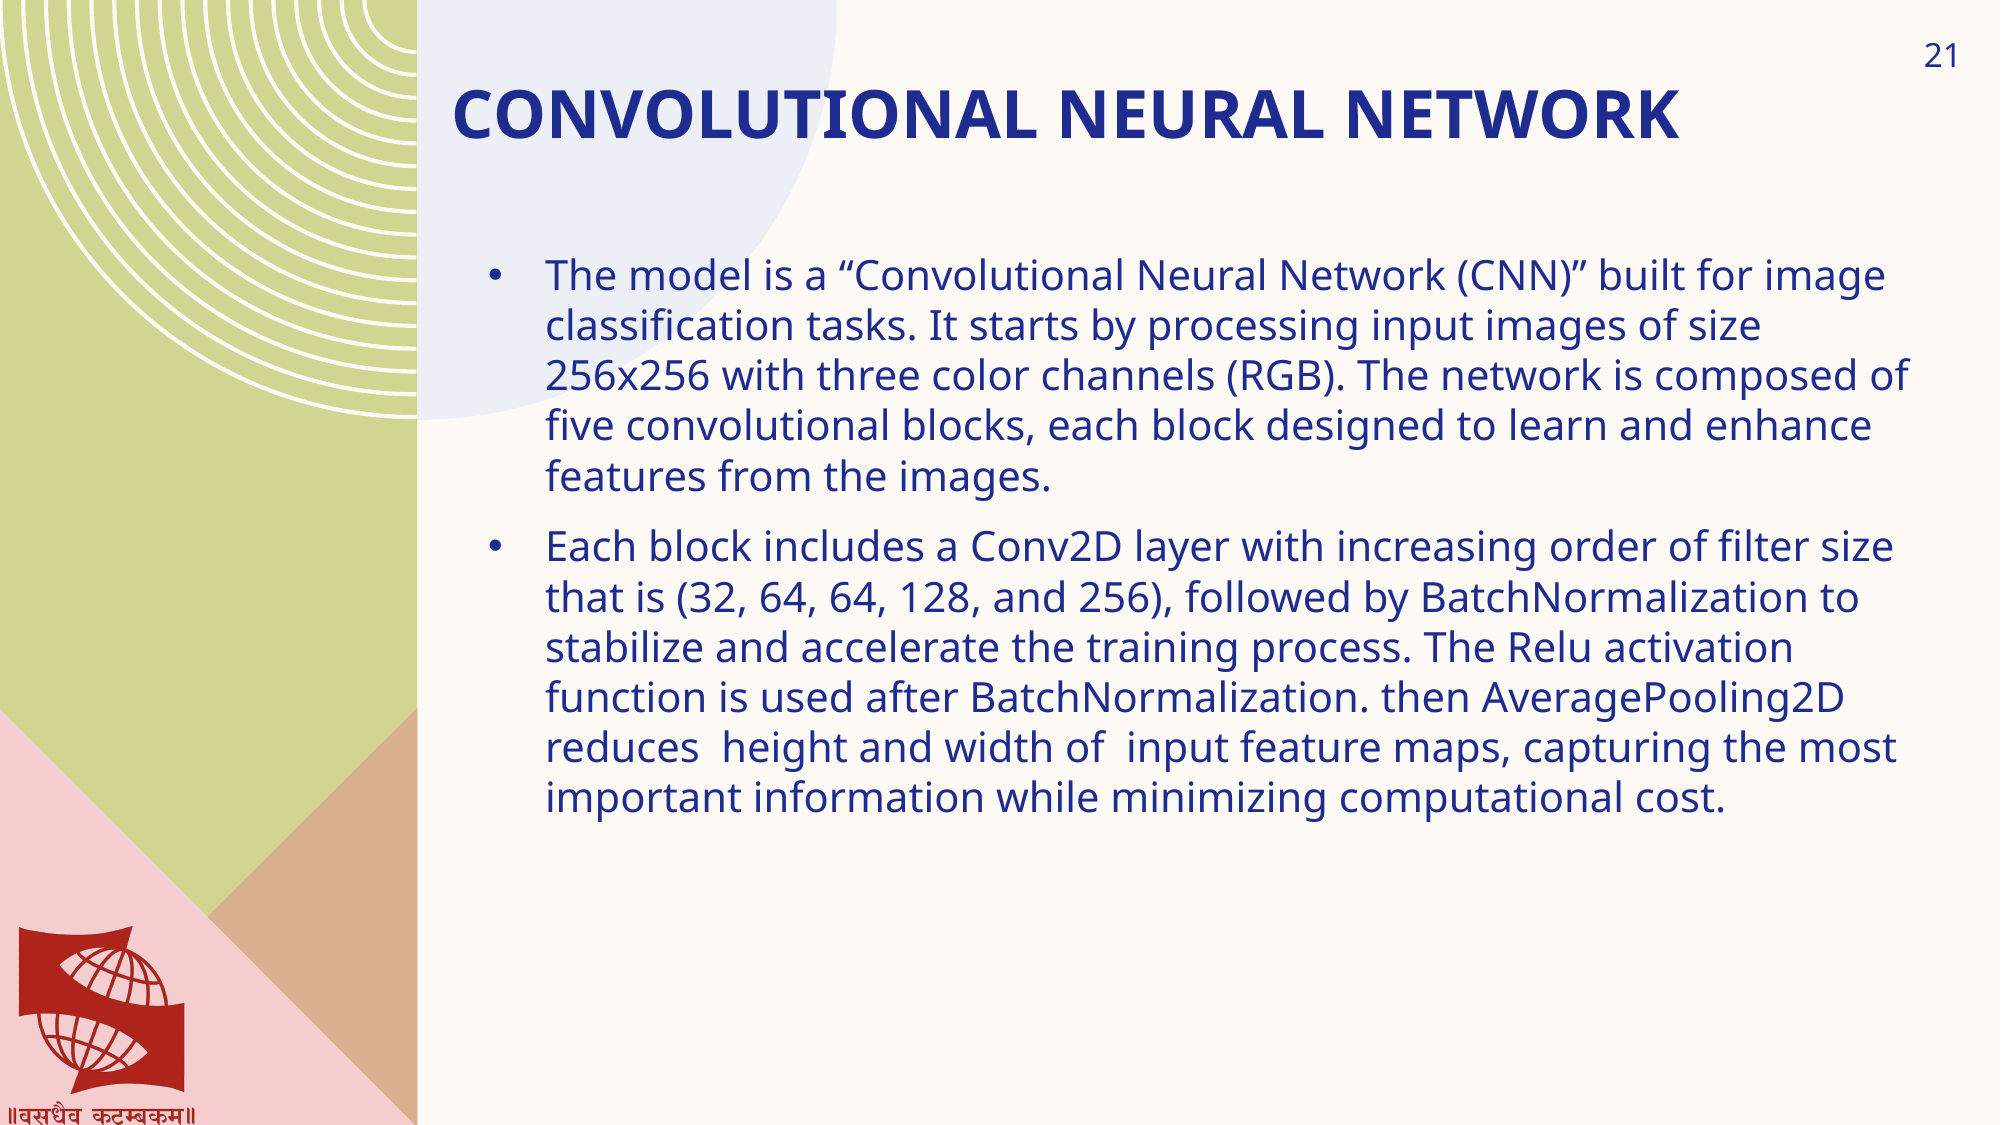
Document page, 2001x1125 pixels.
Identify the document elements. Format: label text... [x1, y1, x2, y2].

slide_number 21 [1786, 18, 1962, 96]
title CONVOLUTIONAL NEURAL NETWORK [436, 30, 1921, 153]
picture [0, 903, 225, 1125]
list The model is a “Convolutional Neural Network (CNN)” built for image classification tasks. It starts by processing input images of size 256x256 with three color channels (RGB). The network is composed of five convolutional blocks, each block designed to learn and enhance features from the images. Each block includes a Conv2D layer with increasing order of filter size that is (32, 64, 64, 128, and 256), followed by BatchNormalization to stabilize and accelerate the training process. The Relu activation function is used after BatchNormalization. then AveragePooling2D reduces height and width of input feature maps, capturing the most important information while minimizing computational cost. [473, 248, 1941, 1080]
